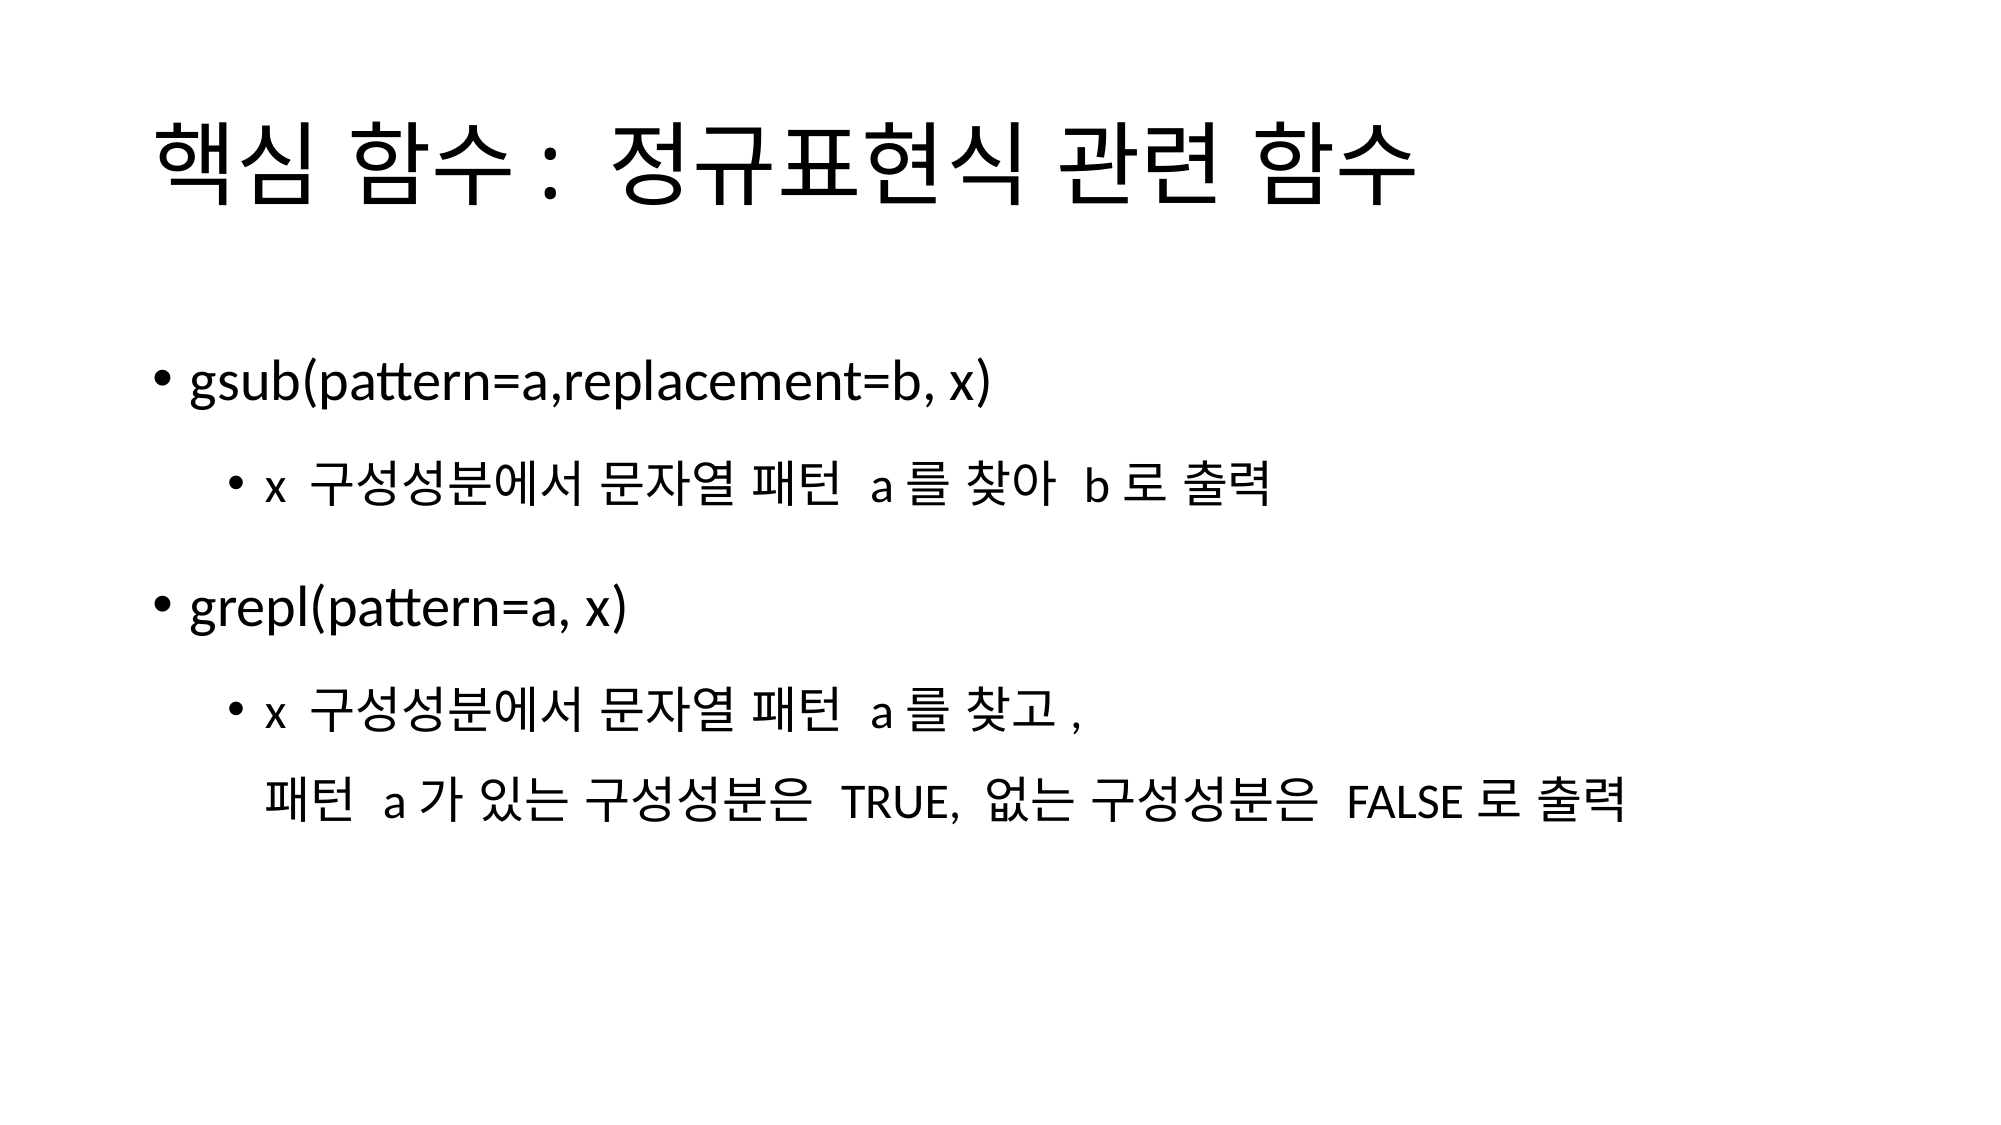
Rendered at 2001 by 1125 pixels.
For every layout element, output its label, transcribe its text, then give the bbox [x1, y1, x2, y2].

list gsub(pattern=a,replacement=b, x) x 구성성분에서 문자열 패턴 a를 찾아 b로 출력 grepl(pattern=a, x) x 구성성분에서 문자열 패턴 a를 찾고, 패턴 a가 있는 구성성분은 TRUE, 없는 구성성분은 FALSE로 출력 [137, 299, 1863, 1014]
title 핵심 함수: 정규표현식 관련 함수 [137, 59, 1863, 278]
